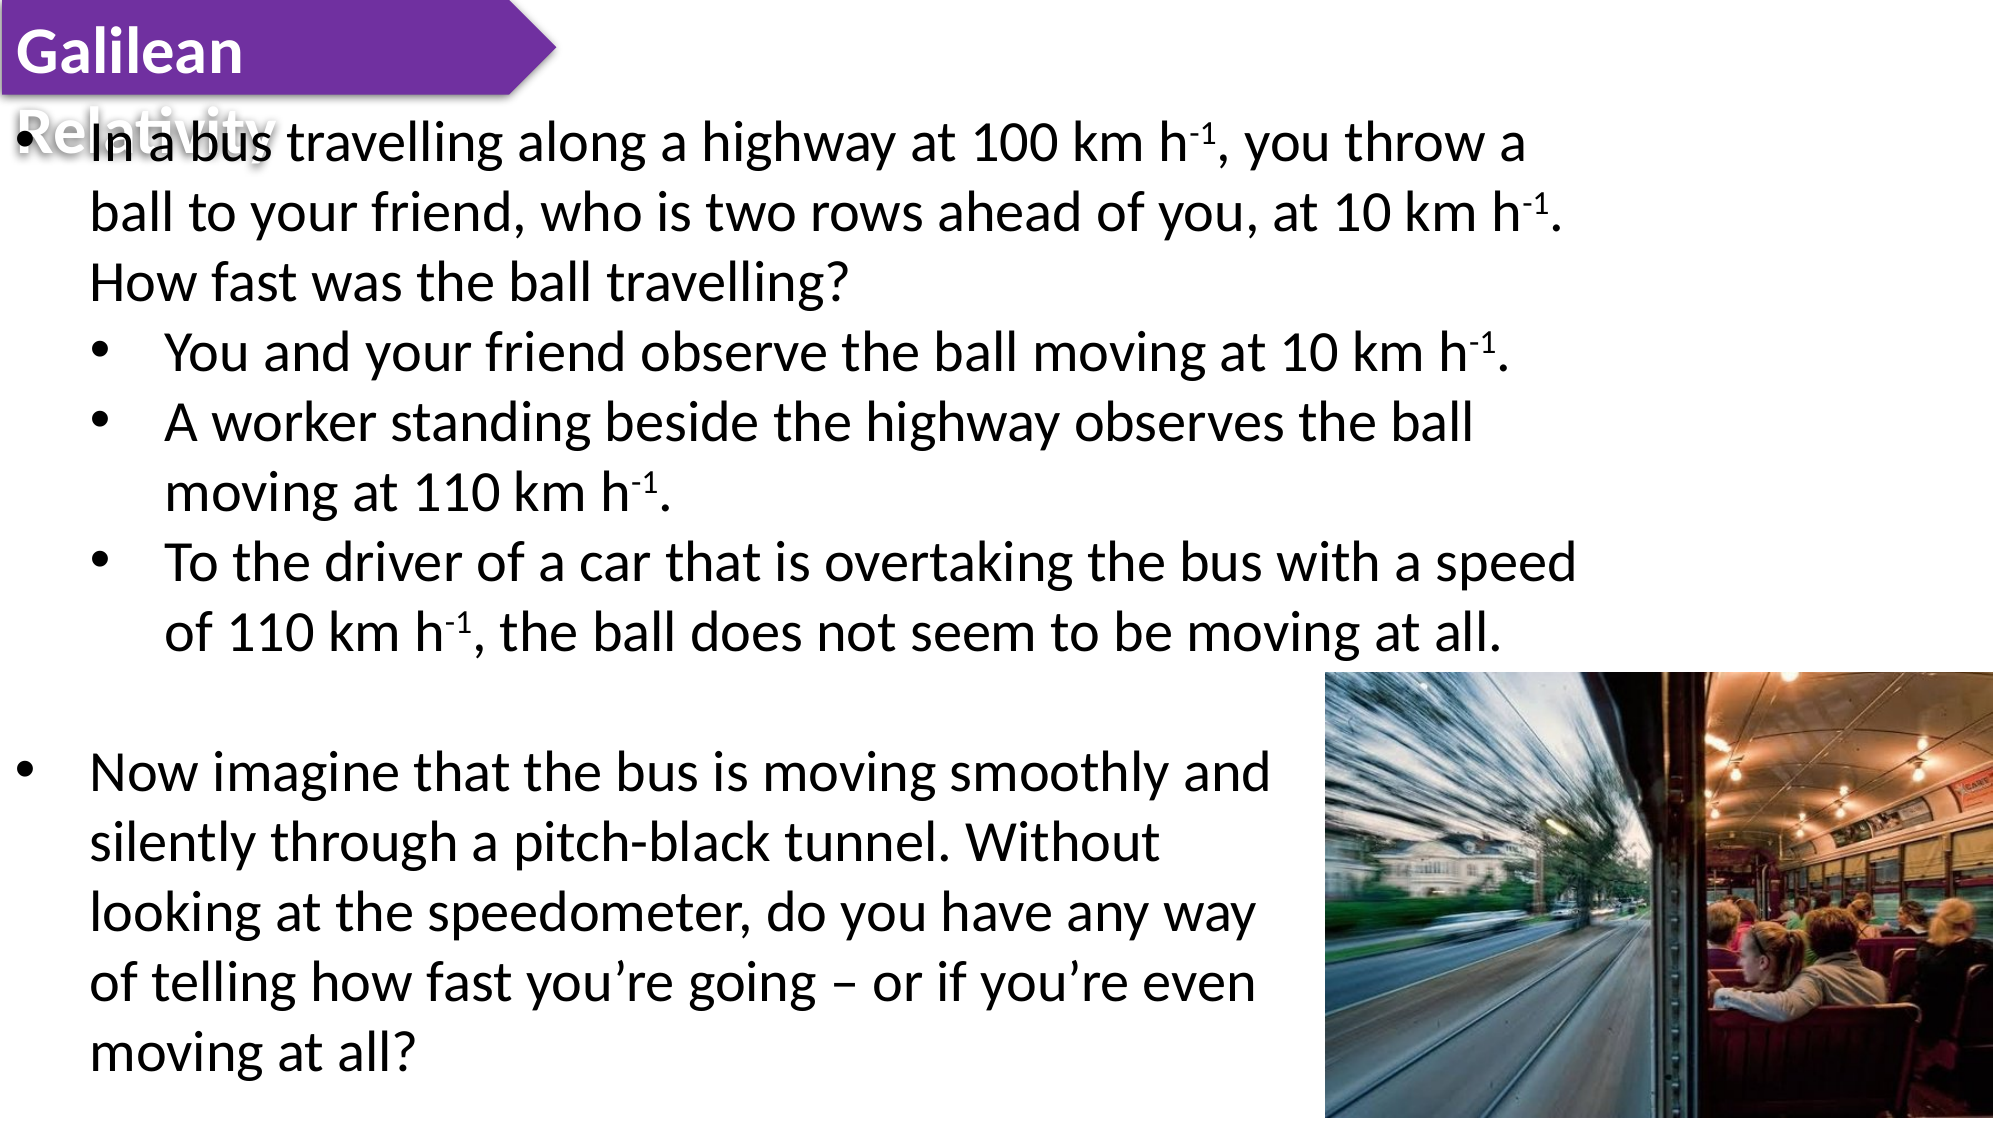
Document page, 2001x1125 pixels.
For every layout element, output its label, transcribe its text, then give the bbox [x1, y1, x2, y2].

picture [1324, 672, 1993, 1118]
text_box In a bus travelling along a highway at 100 km h-1, you throw a ball to your friend, who is two rows ahead of you, at 10 km h-1. How fast was the ball travelling? You and your friend observe the ball moving at 10 km h-1. A worker standing beside the highway observes the ball moving at 110 km h-1. To the driver of a car that is overtaking the bus with a speed of 110 km h-1, the ball does not seem to be moving at all. Now imagine that the bus is moving smoothly and silently through a pitch-black tunnel. Without looking at the speedometer, do you have any way of telling how fast you’re going – or if you’re even moving at all? [0, 95, 1610, 1091]
text_box Galilean Relativity [2, 0, 557, 95]
